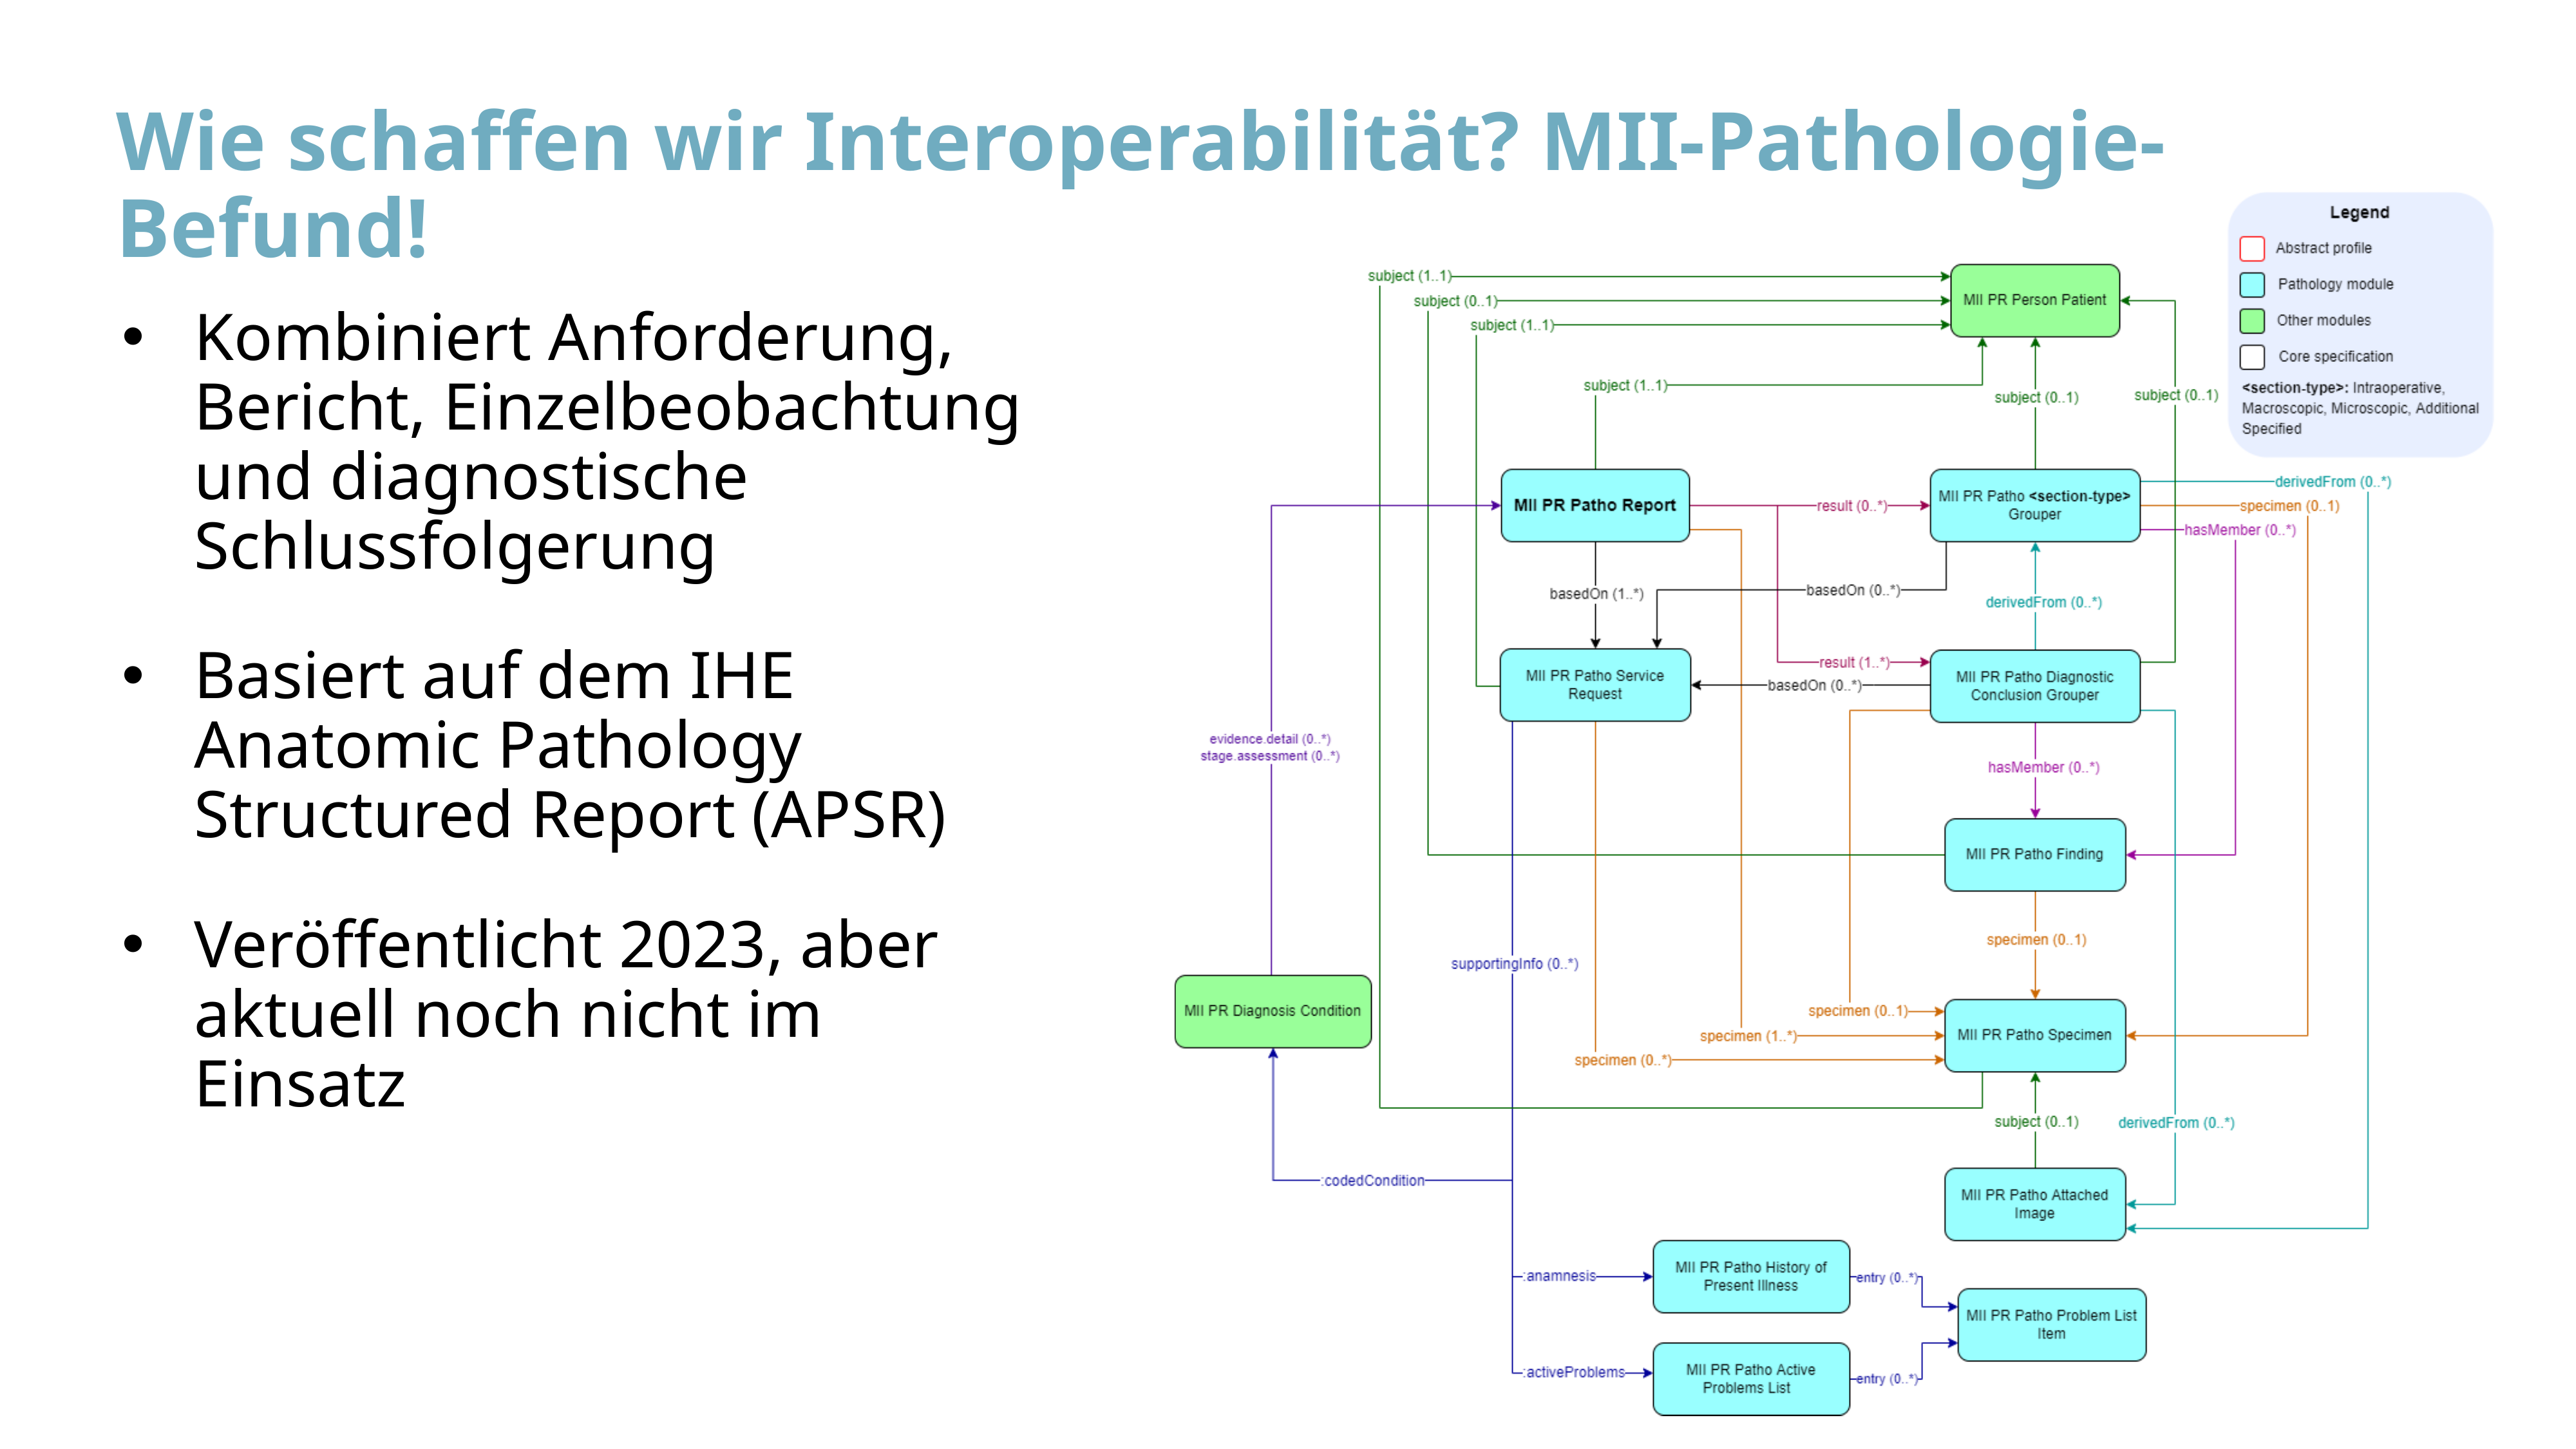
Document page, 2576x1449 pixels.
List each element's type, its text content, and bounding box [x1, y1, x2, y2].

title Wie schaffen wir Interoperabilität? MII-Pathologie-Befund! [116, 100, 2307, 284]
picture [1175, 191, 2494, 1425]
text_box Kombiniert Anforderung, Bericht, Einzelbeobachtung und diagnostische Schlussfolgerung Basiert auf dem IHE Anatomic Pathology Structured Report (APSR) Veröffentlicht 2023, aber aktuell noch nicht im Einsatz [116, 299, 1037, 1256]
